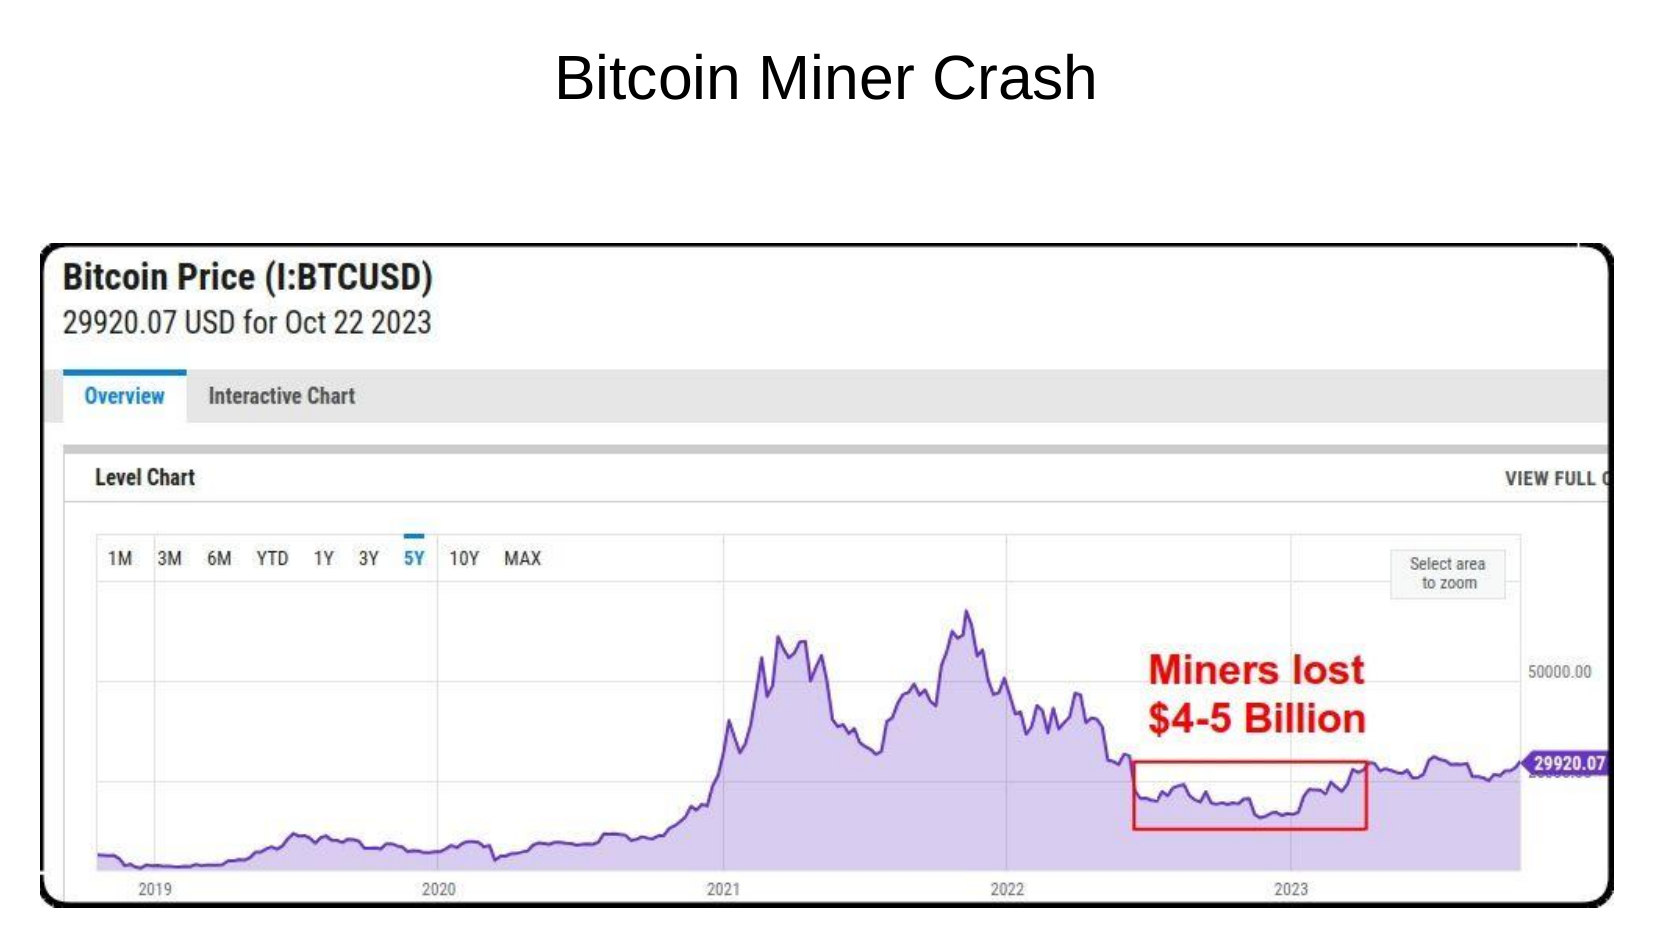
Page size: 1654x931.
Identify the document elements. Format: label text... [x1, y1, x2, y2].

title Bitcoin Miner Crash [82, 0, 1571, 153]
picture [39, 243, 1614, 909]
